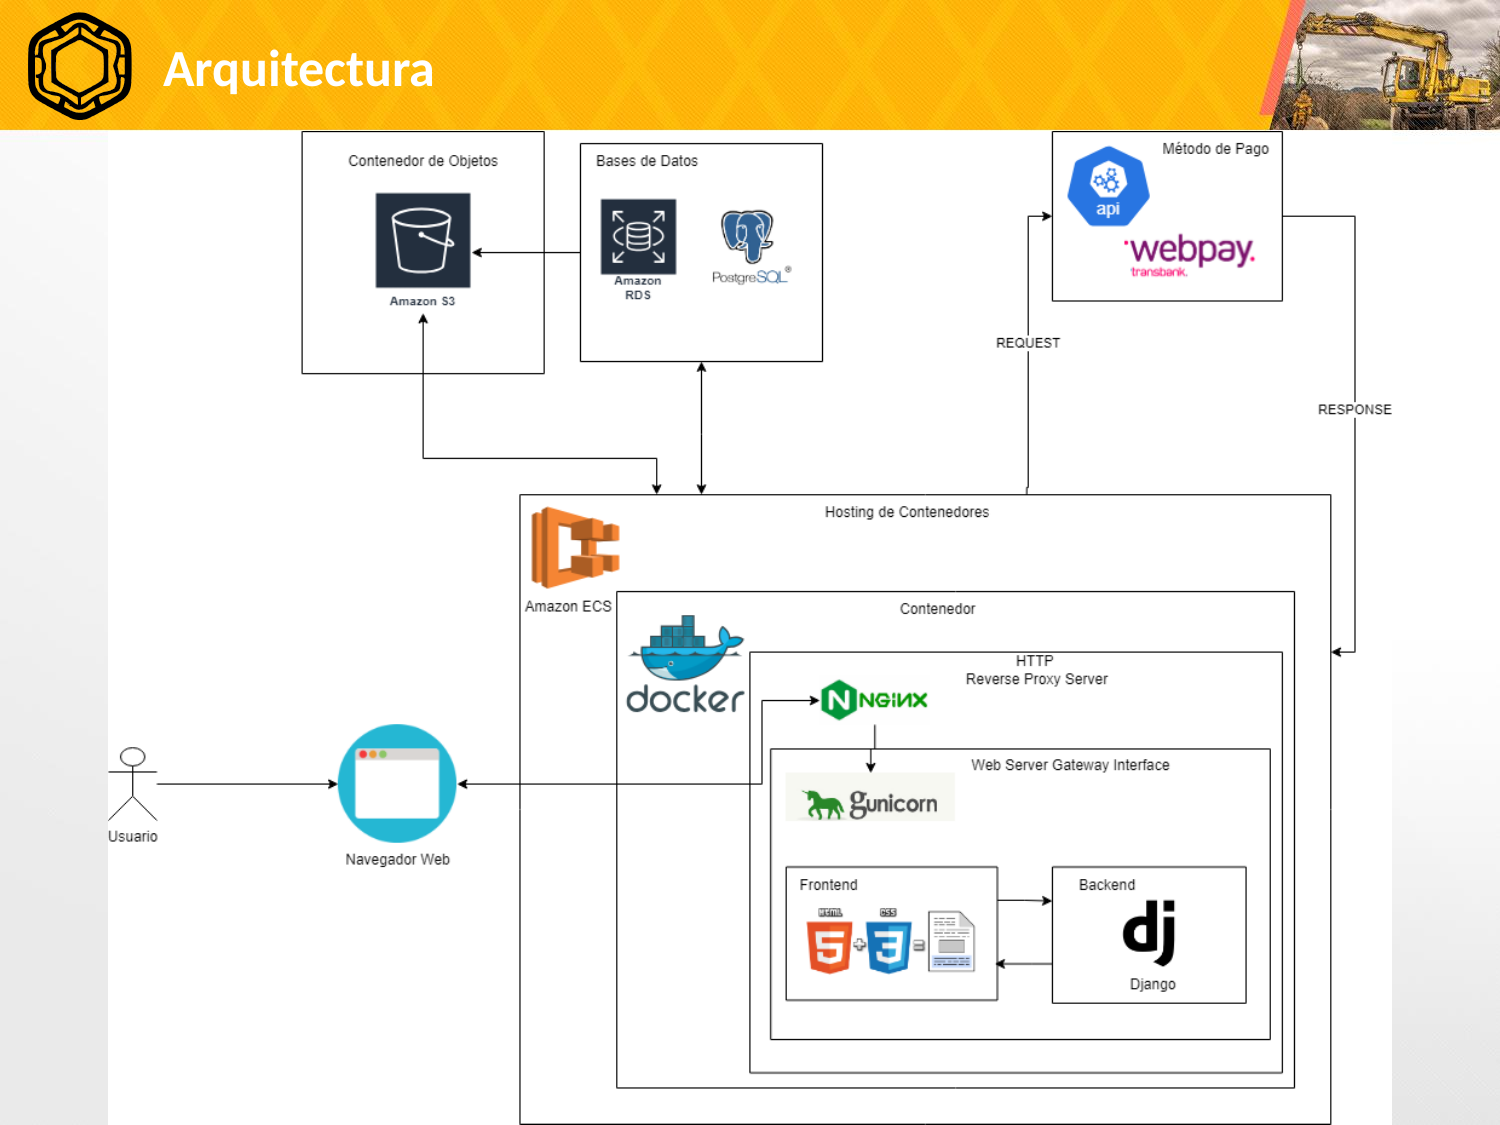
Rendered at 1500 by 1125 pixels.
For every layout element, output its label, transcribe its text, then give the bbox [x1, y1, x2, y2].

title Arquitectura [148, 0, 1406, 131]
picture [0, 0, 1500, 1125]
